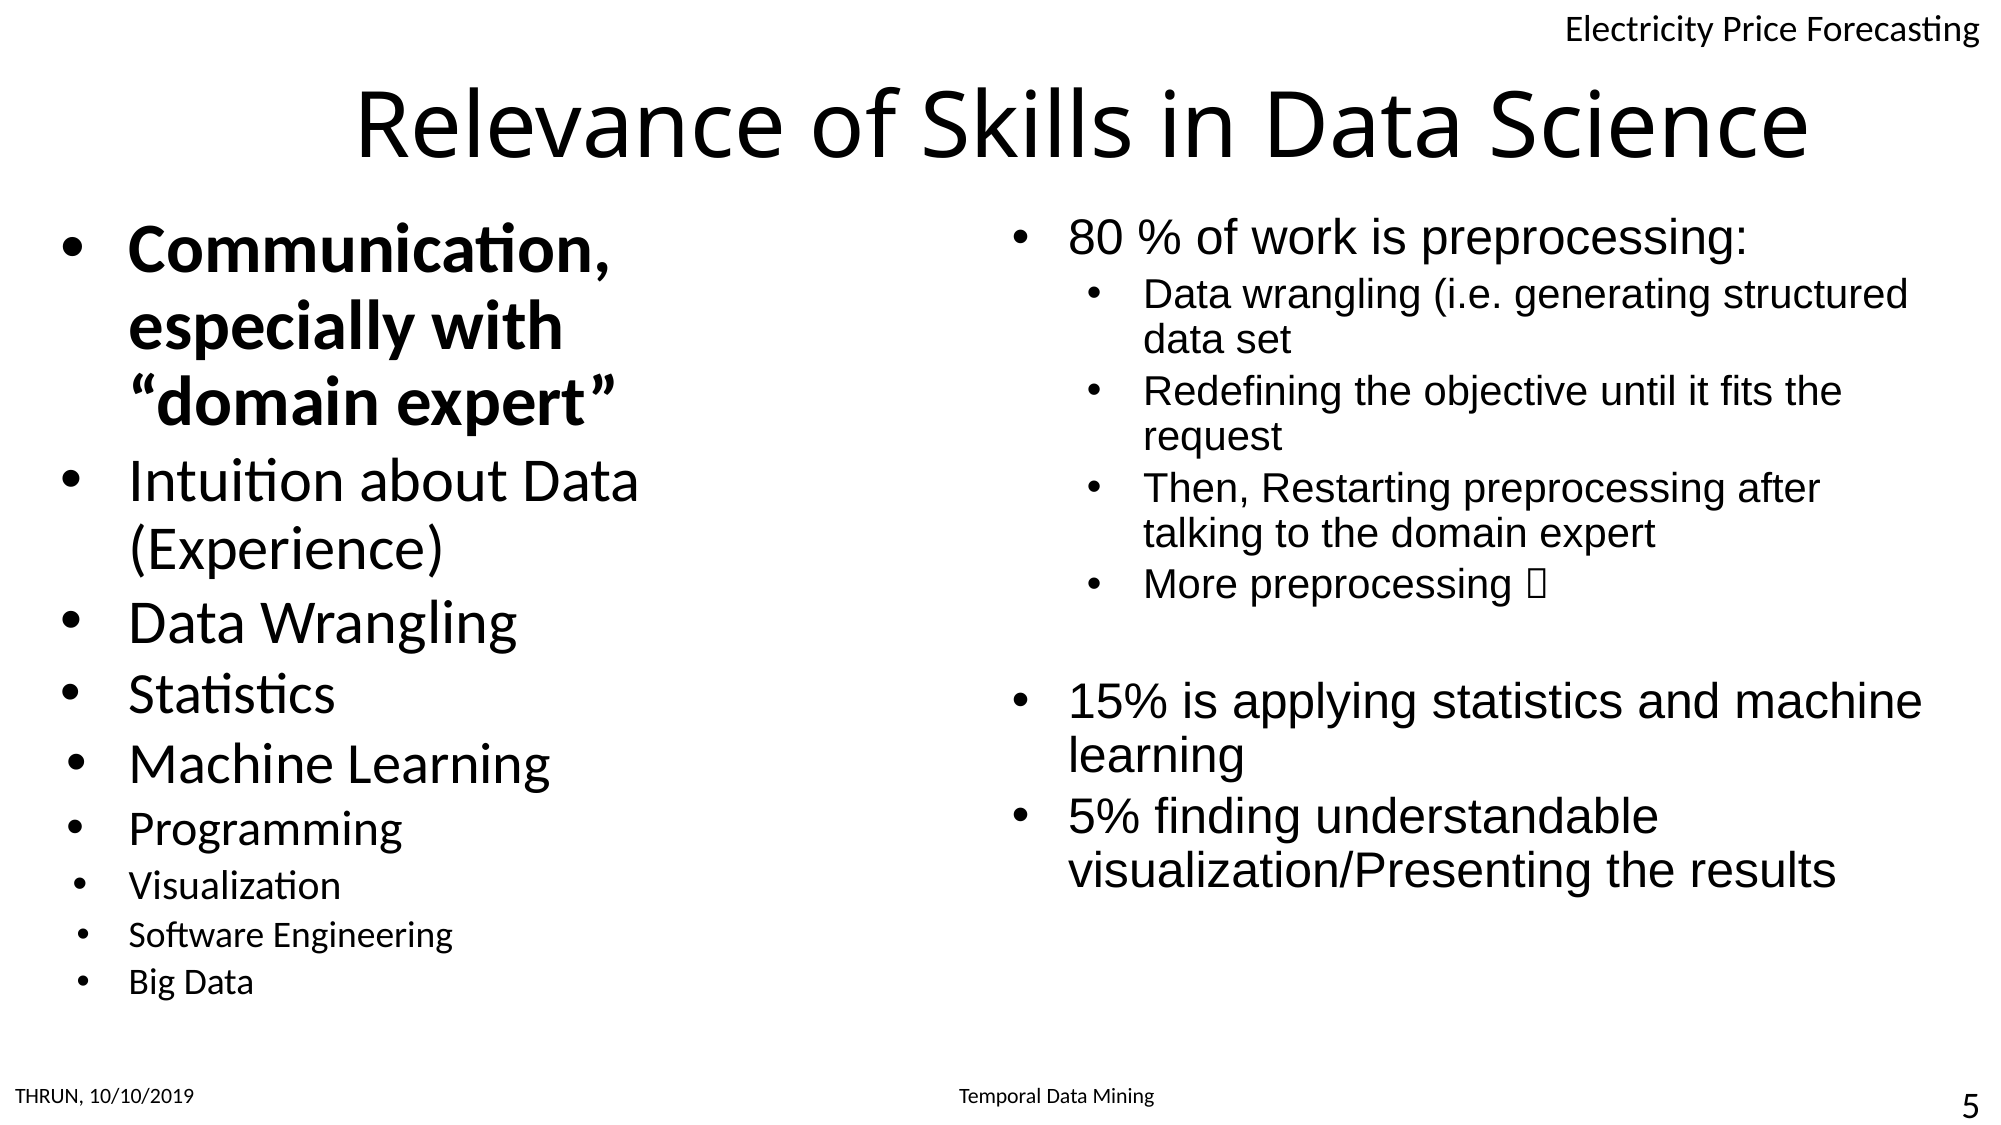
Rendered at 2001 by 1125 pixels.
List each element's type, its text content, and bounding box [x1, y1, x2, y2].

text_box 80 % of work is preprocessing: Data wrangling (i.e. generating structured data set Redefining the objective until it fits the request Then, Restarting preprocessing after talking to the domain expert More preprocessing  15% is applying statistics and machine learning 5% finding understandable visualization/Presenting the results [973, 204, 1940, 1057]
list Communication, especially with “domain expert” Intuition about Data (Experience) Data Wrangling Statistics Machine Learning Programming Visualization Software Engineering Big Data [38, 204, 840, 1057]
title Relevance of Skills in Data Science [338, 56, 2000, 200]
